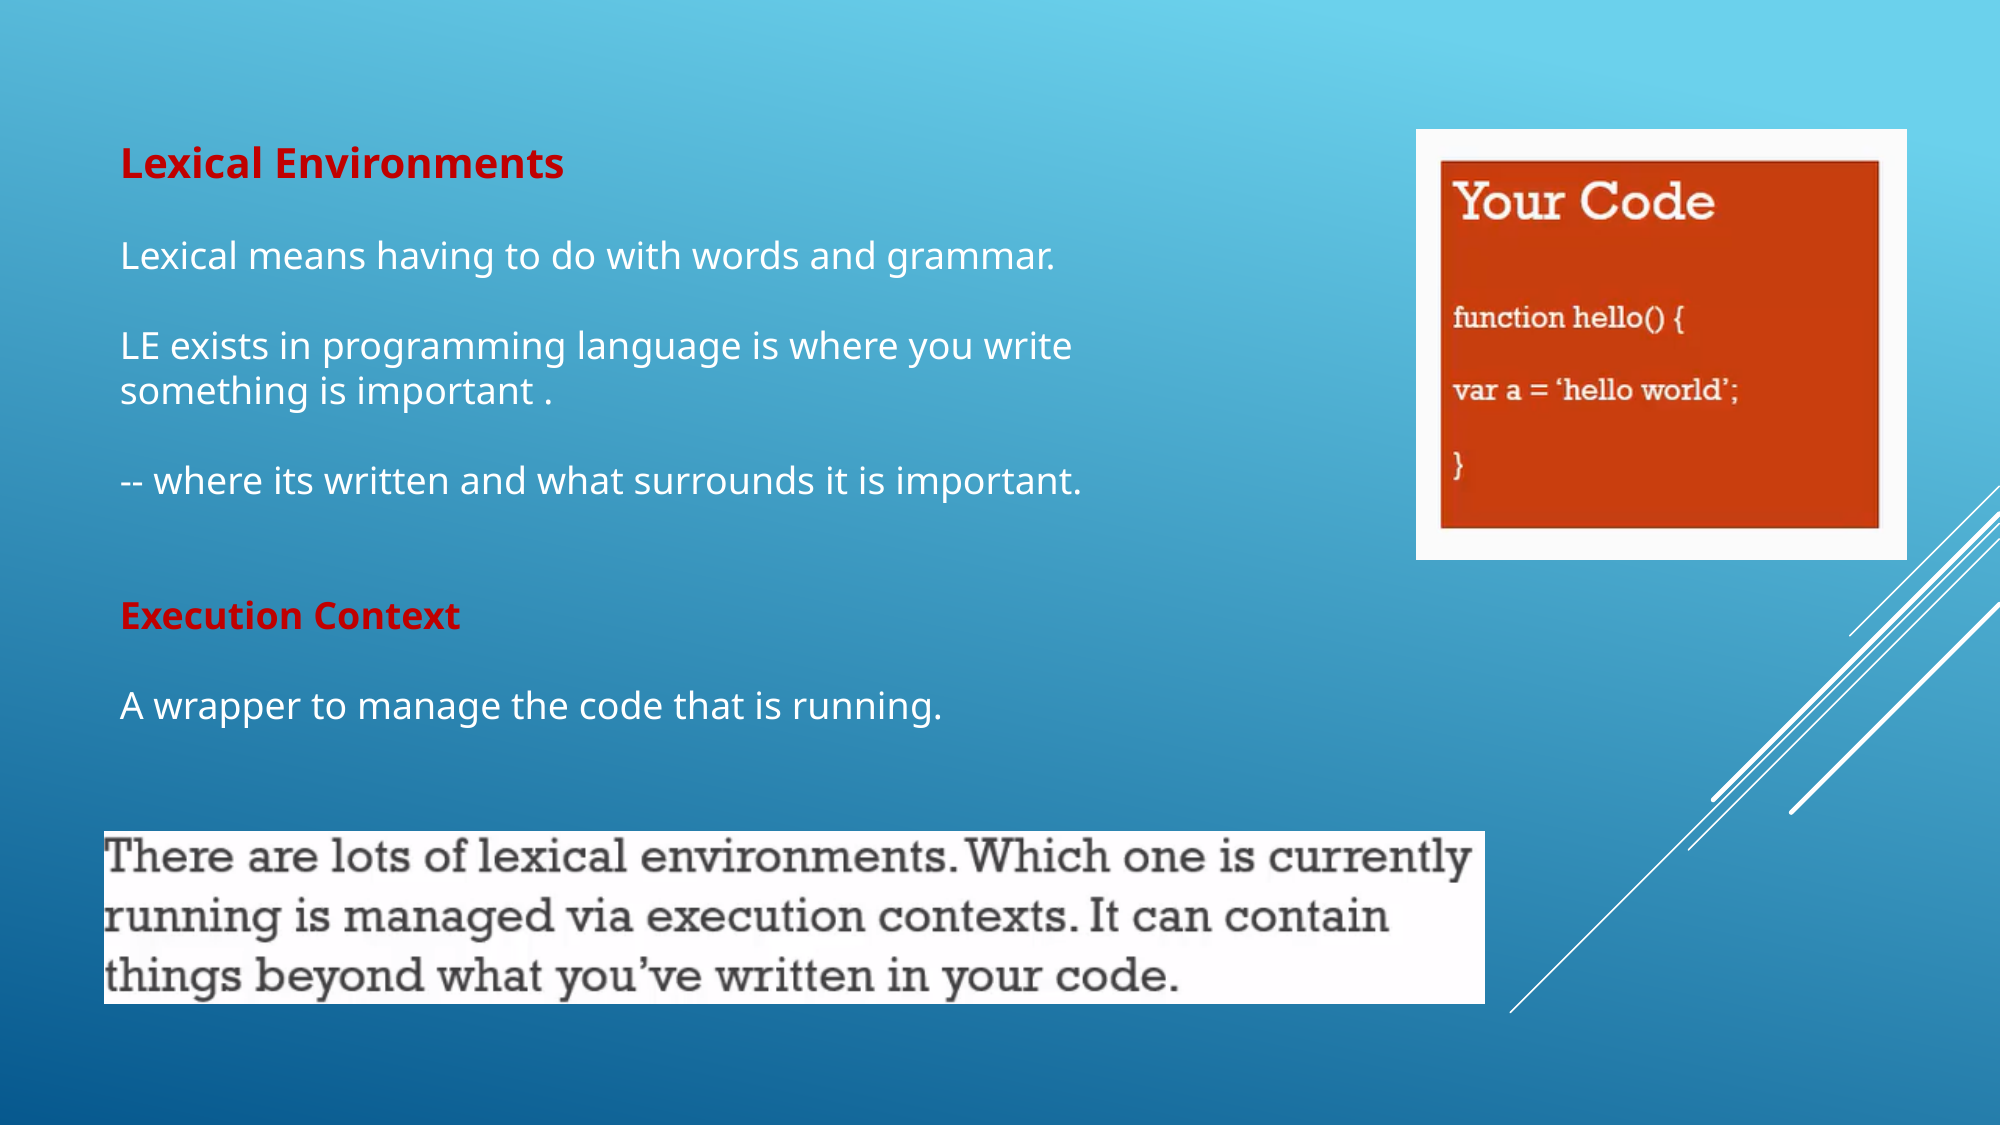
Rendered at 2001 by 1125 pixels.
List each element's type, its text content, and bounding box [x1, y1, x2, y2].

text_box Lexical Environments Lexical means having to do with words and grammar. LE exists in programming language is where you write something is important . -- where its written and what surrounds it is important. Execution Context A wrapper to manage the code that is running. [104, 129, 1105, 780]
picture [104, 831, 1485, 1004]
picture [1415, 129, 1907, 560]
